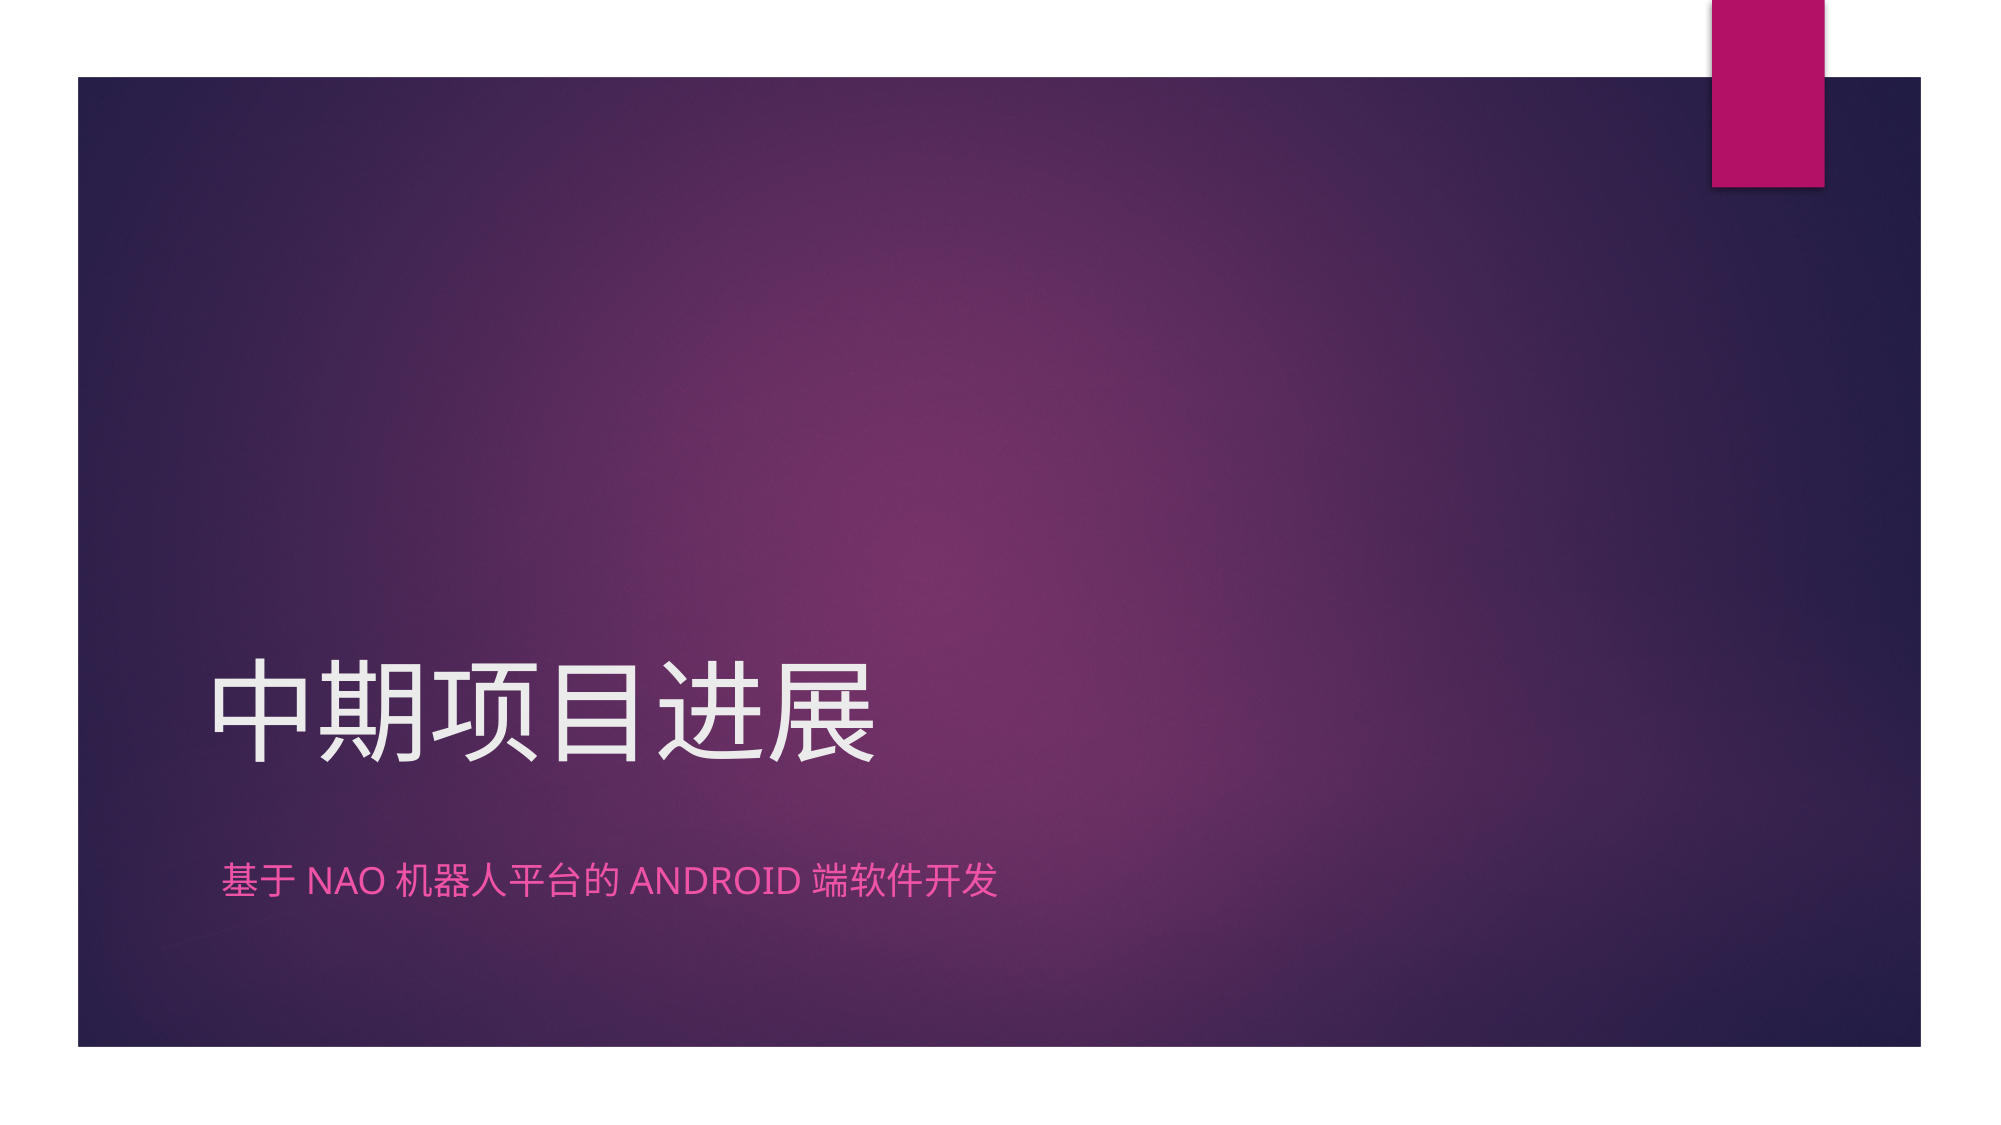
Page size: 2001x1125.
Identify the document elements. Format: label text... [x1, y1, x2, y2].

title 中期项目进展 [189, 344, 1638, 783]
subtitle 基于nao机器人平台的android端软件开发 [189, 783, 1638, 925]
